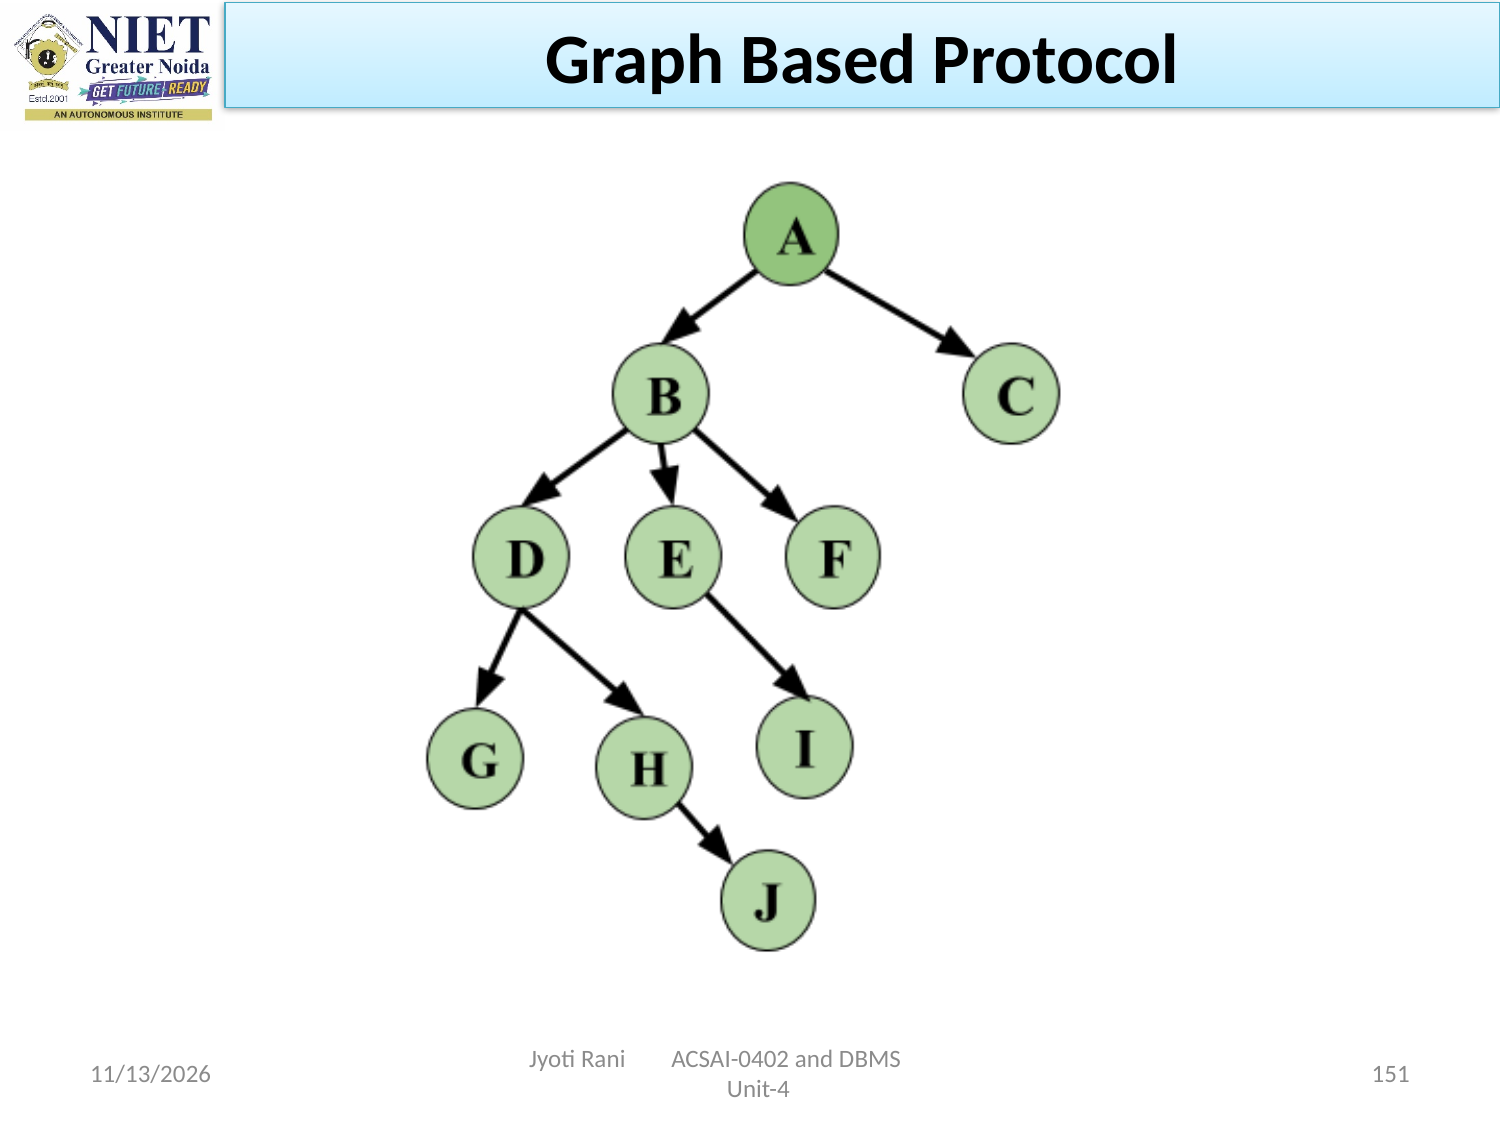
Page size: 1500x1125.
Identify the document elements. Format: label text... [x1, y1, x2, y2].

picture [0, 2, 226, 131]
slide_number 151 [1074, 1042, 1425, 1103]
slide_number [75, 1042, 425, 1103]
title Graph Based Protocol [226, 2, 1500, 108]
picture [407, 149, 1090, 976]
footer Jyoti Rani ACSAI-0402 and DBMS Unit-4 [512, 1042, 988, 1103]
